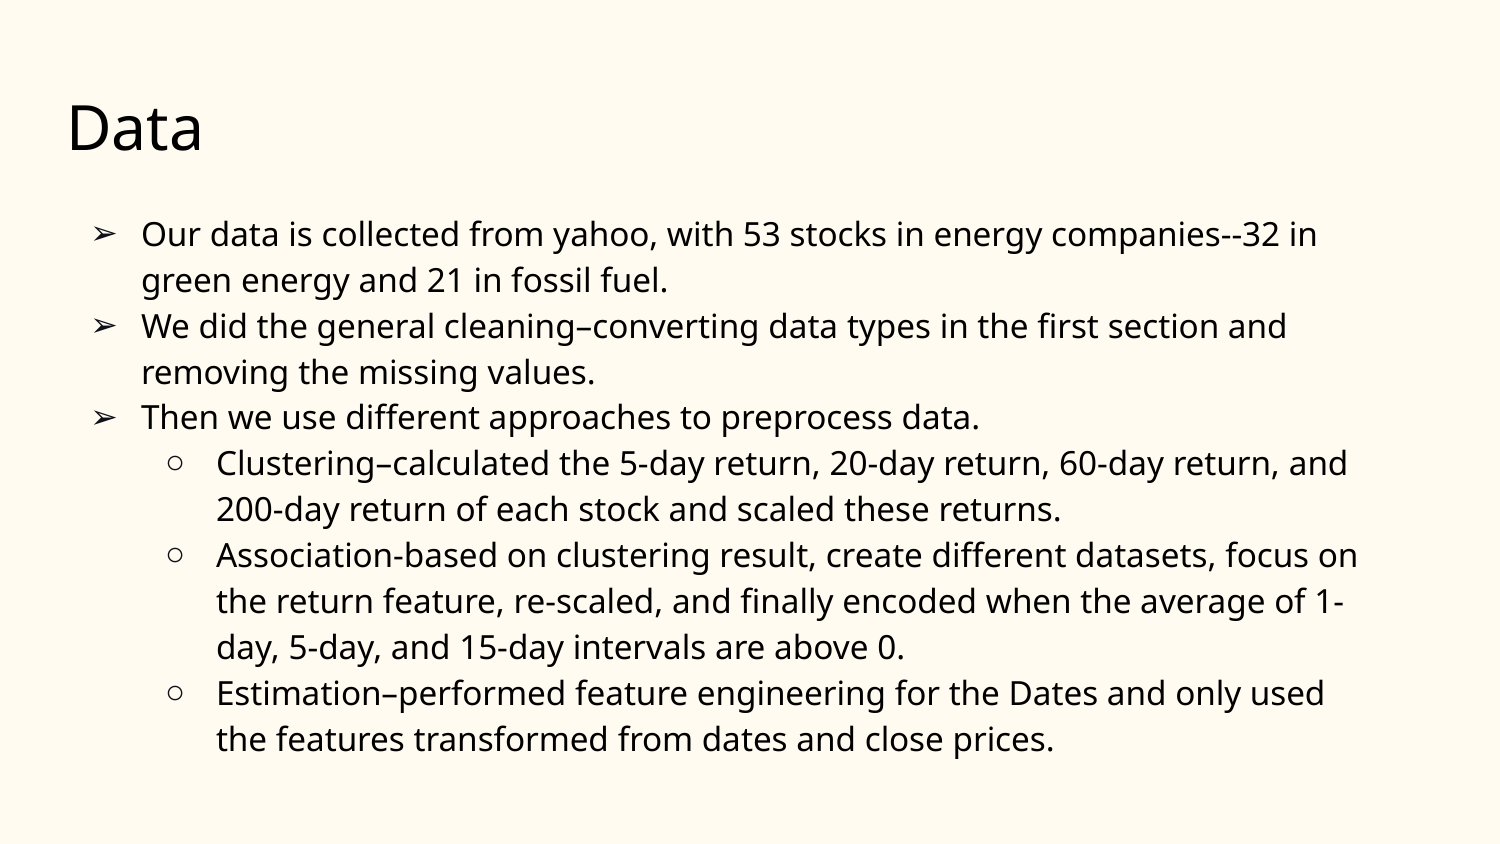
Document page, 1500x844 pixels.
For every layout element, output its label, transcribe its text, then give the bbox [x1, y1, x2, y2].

list Our data is collected from yahoo, with 53 stocks in energy companies--32 in green energy and 21 in fossil fuel. We did the general cleaning–converting data types in the first section and removing the missing values. Then we use different approaches to preprocess data. Clustering–calculated the 5-day return, 20-day return, 60-day return, and 200-day return of each stock and scaled these returns. Association-based on clustering result, create different datasets, focus on the return feature, re-scaled, and finally encoded when the average of 1-day, 5-day, and 15-day intervals are above 0. Estimation–performed feature engineering for the Dates and only used the features transformed from dates and close prices. [51, 192, 1380, 750]
title Data [51, 72, 1449, 174]
